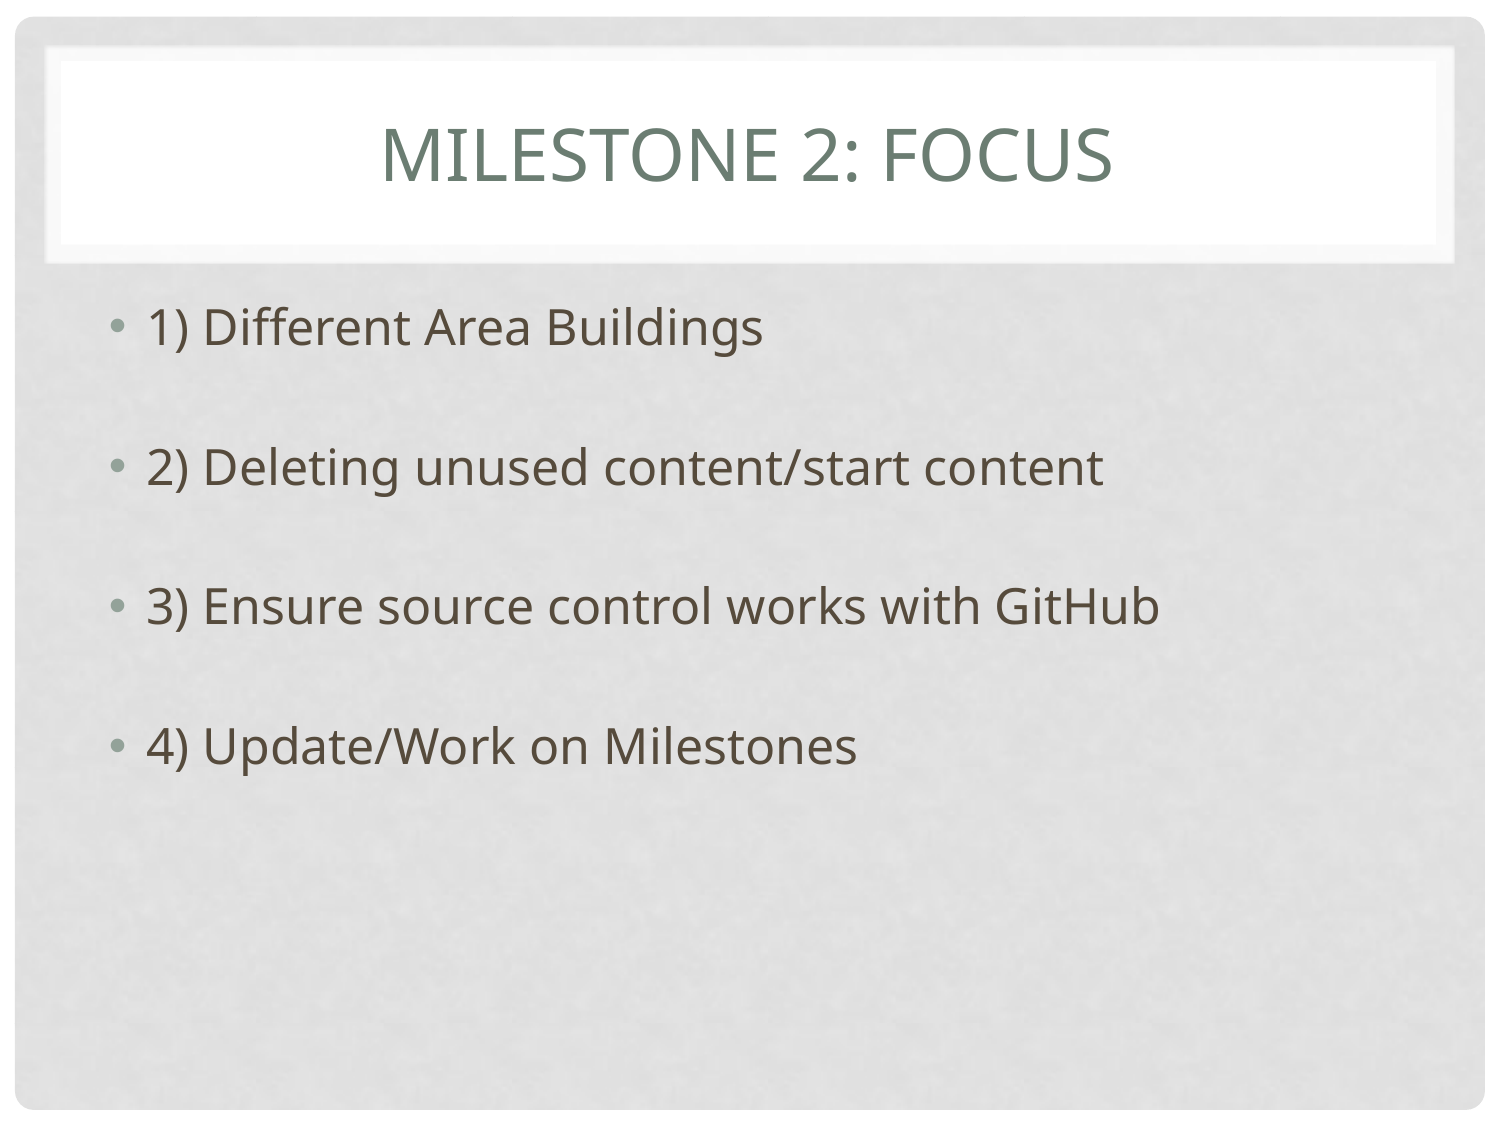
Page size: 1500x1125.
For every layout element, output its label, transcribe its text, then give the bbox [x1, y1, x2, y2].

list 1) Different Area Buildings 2) Deleting unused content/start content 3) Ensure source control works with GitHub 4) Update/Work on Milestones [75, 287, 1425, 1005]
title Milestone 2: focus [69, 66, 1425, 238]
